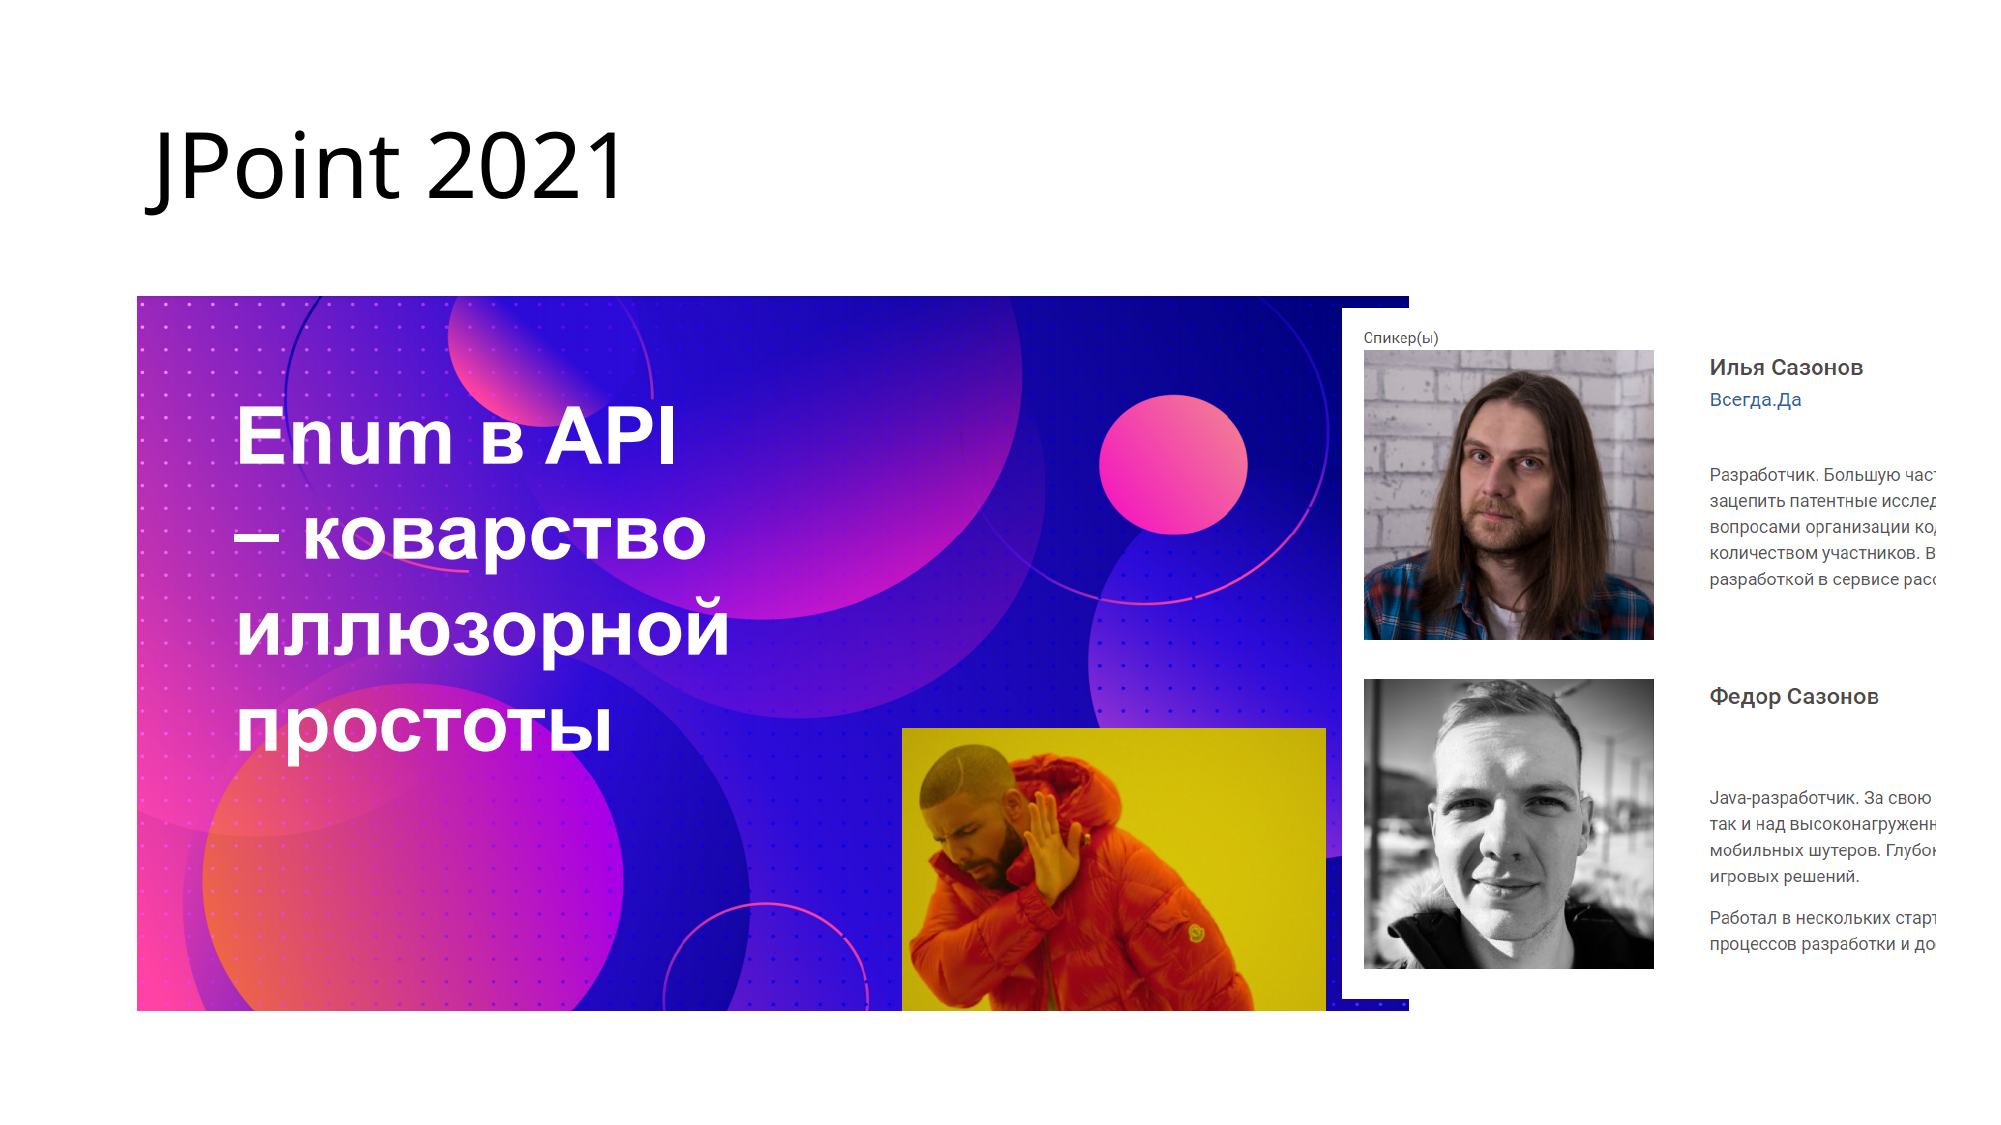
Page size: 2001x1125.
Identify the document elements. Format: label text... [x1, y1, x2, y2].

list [137, 296, 1409, 1011]
picture [1342, 308, 1936, 999]
title JPoint 2021 [137, 59, 1863, 278]
picture [902, 728, 1326, 1011]
